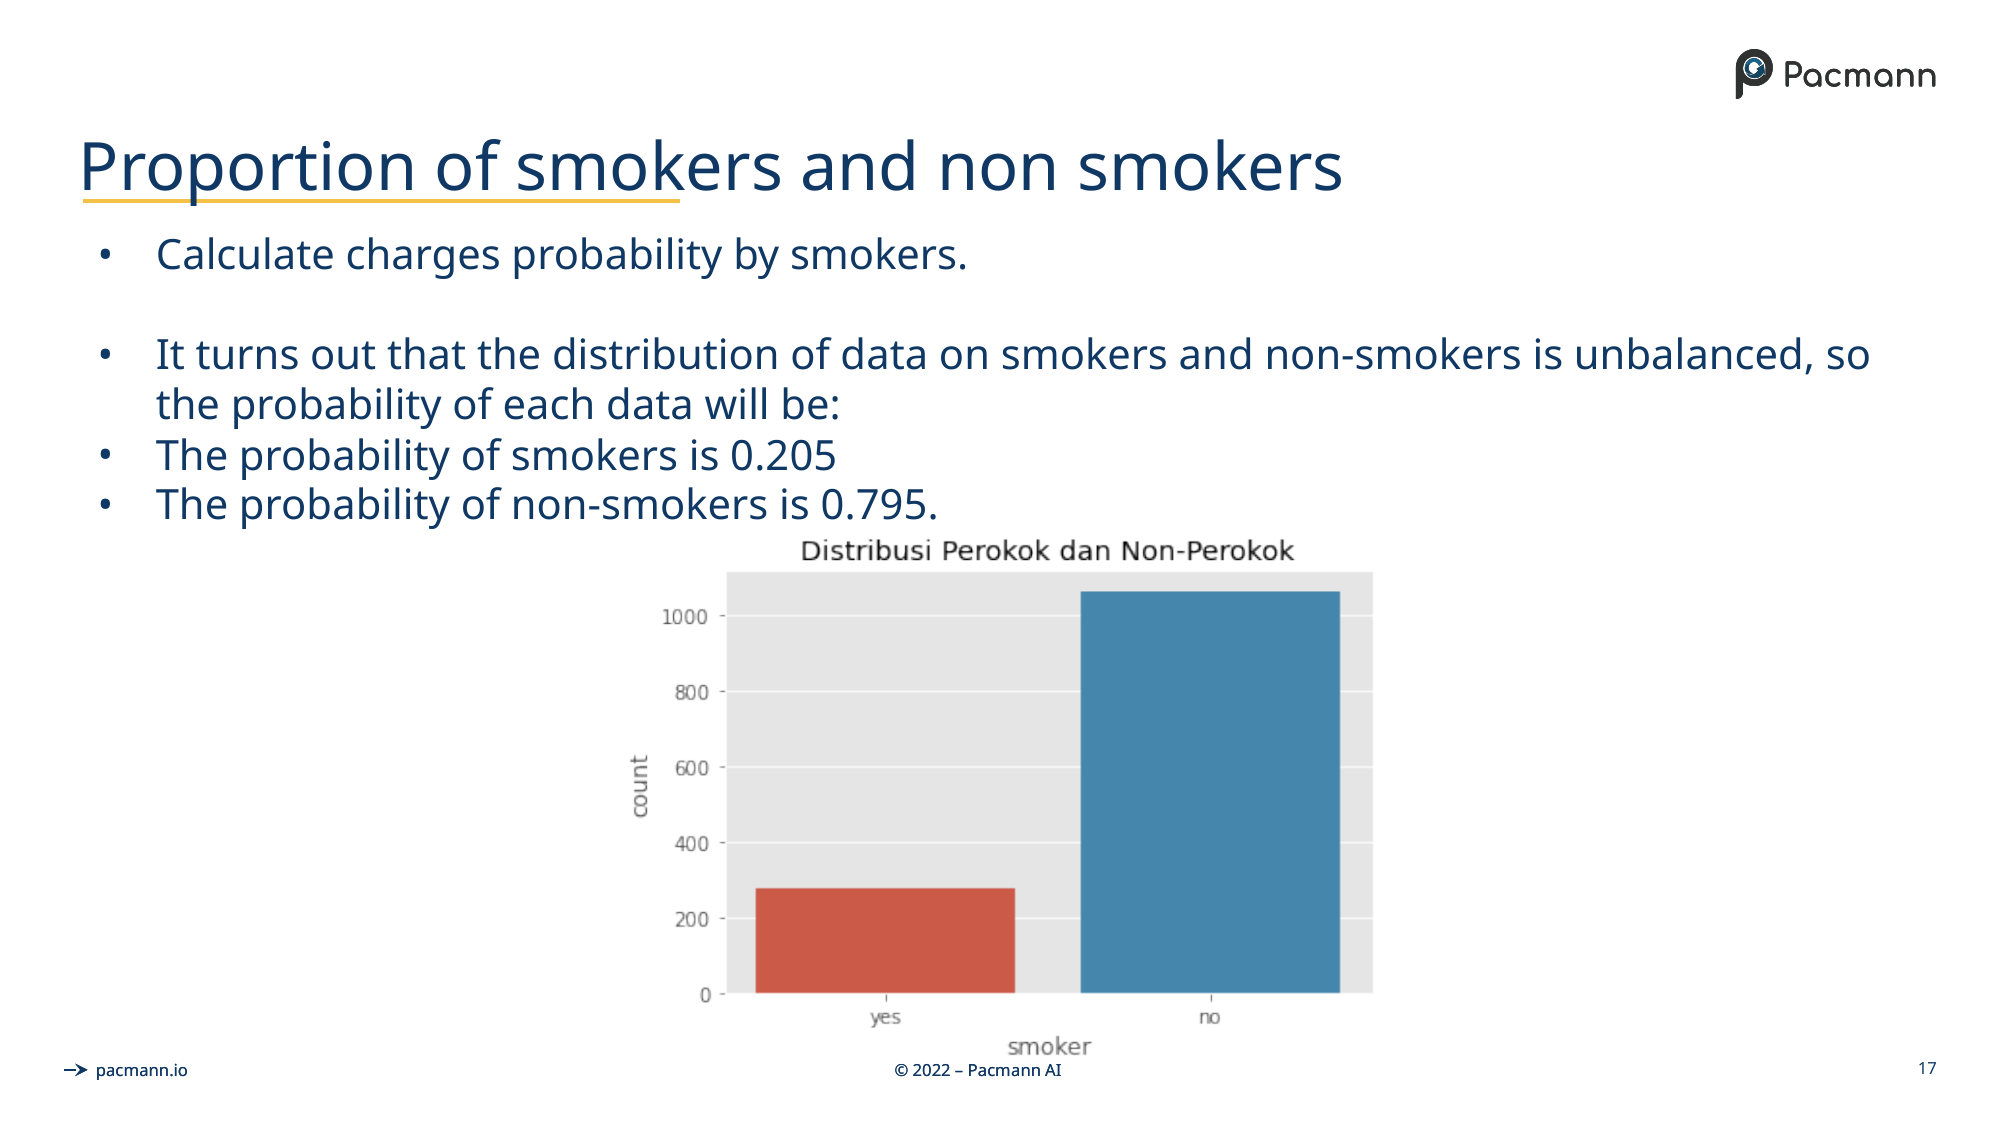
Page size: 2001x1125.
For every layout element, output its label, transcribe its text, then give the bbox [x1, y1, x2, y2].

picture [614, 526, 1386, 1073]
title Proportion of smokers and non smokers [63, 59, 1935, 278]
text_box Calculate charges probability by smokers. It turns out that the distribution of data on smokers and non-smokers is unbalanced, so the probability of each data will be: The probability of smokers is 0.205 The probability of non-smokers is 0.795. [65, 220, 1934, 536]
picture [1707, 36, 1966, 112]
